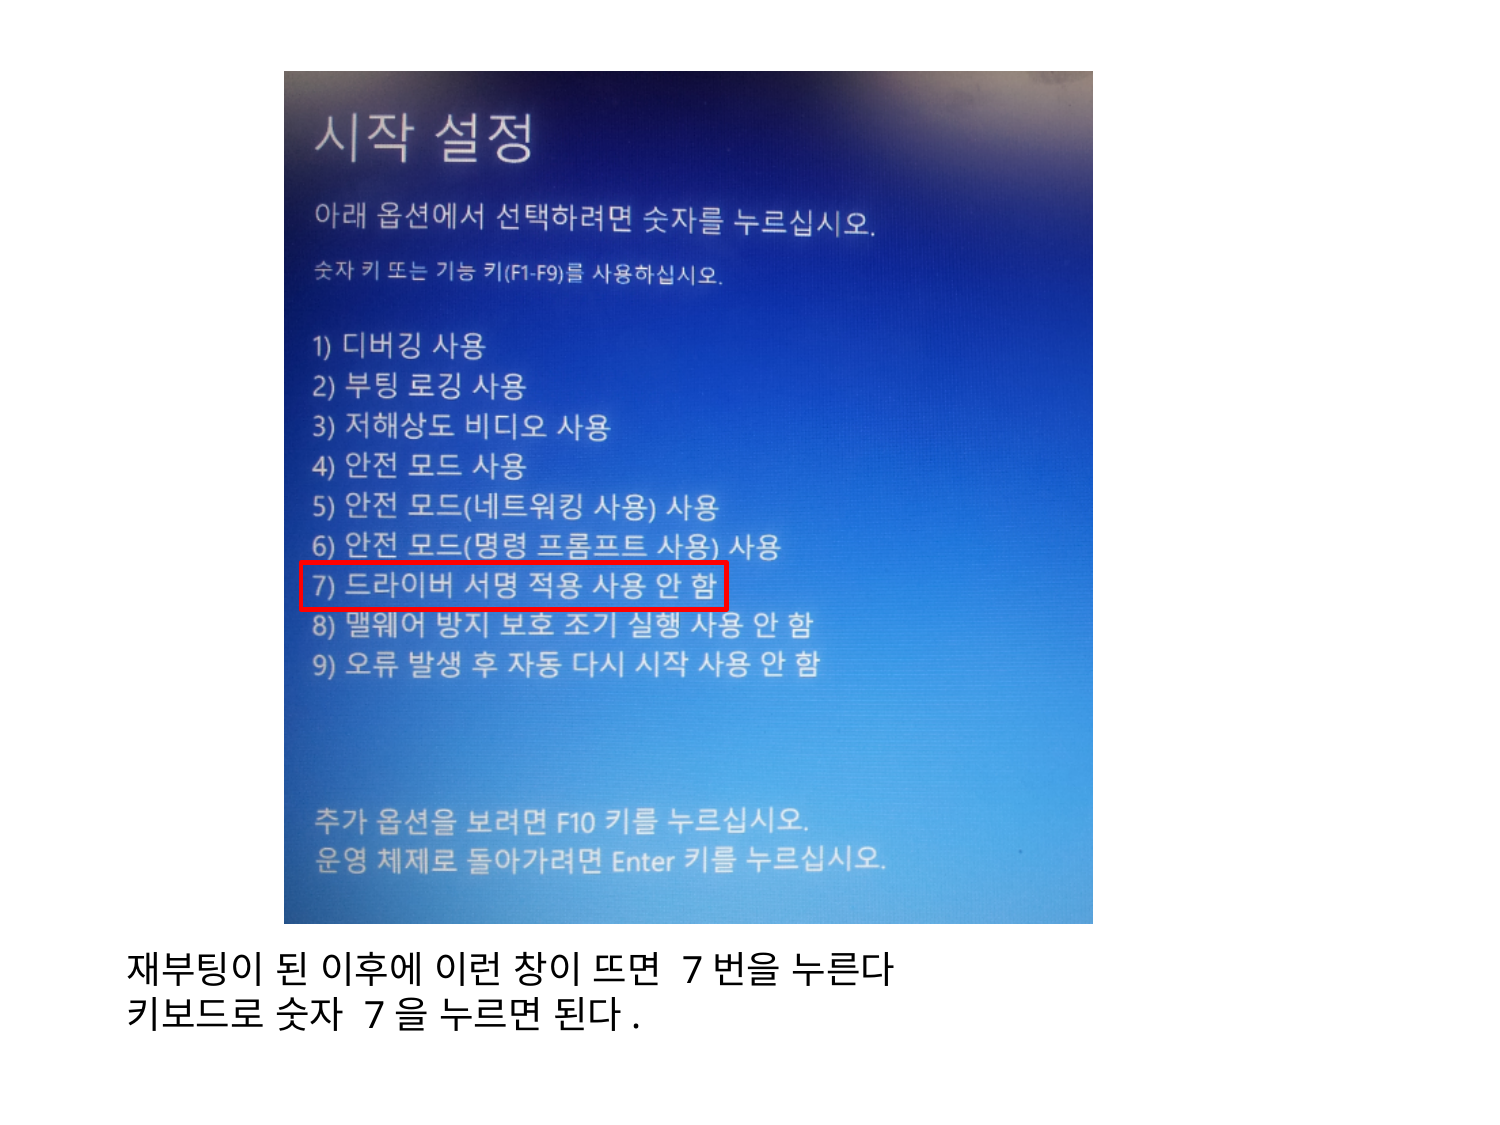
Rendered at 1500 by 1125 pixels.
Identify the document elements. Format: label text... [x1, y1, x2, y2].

text_box 재부팅이 된 이후에 이런 창이 뜨면 7번을 누른다 키보드로 숫자 7을 누르면 된다. [112, 938, 1388, 1044]
picture [284, 71, 1093, 924]
